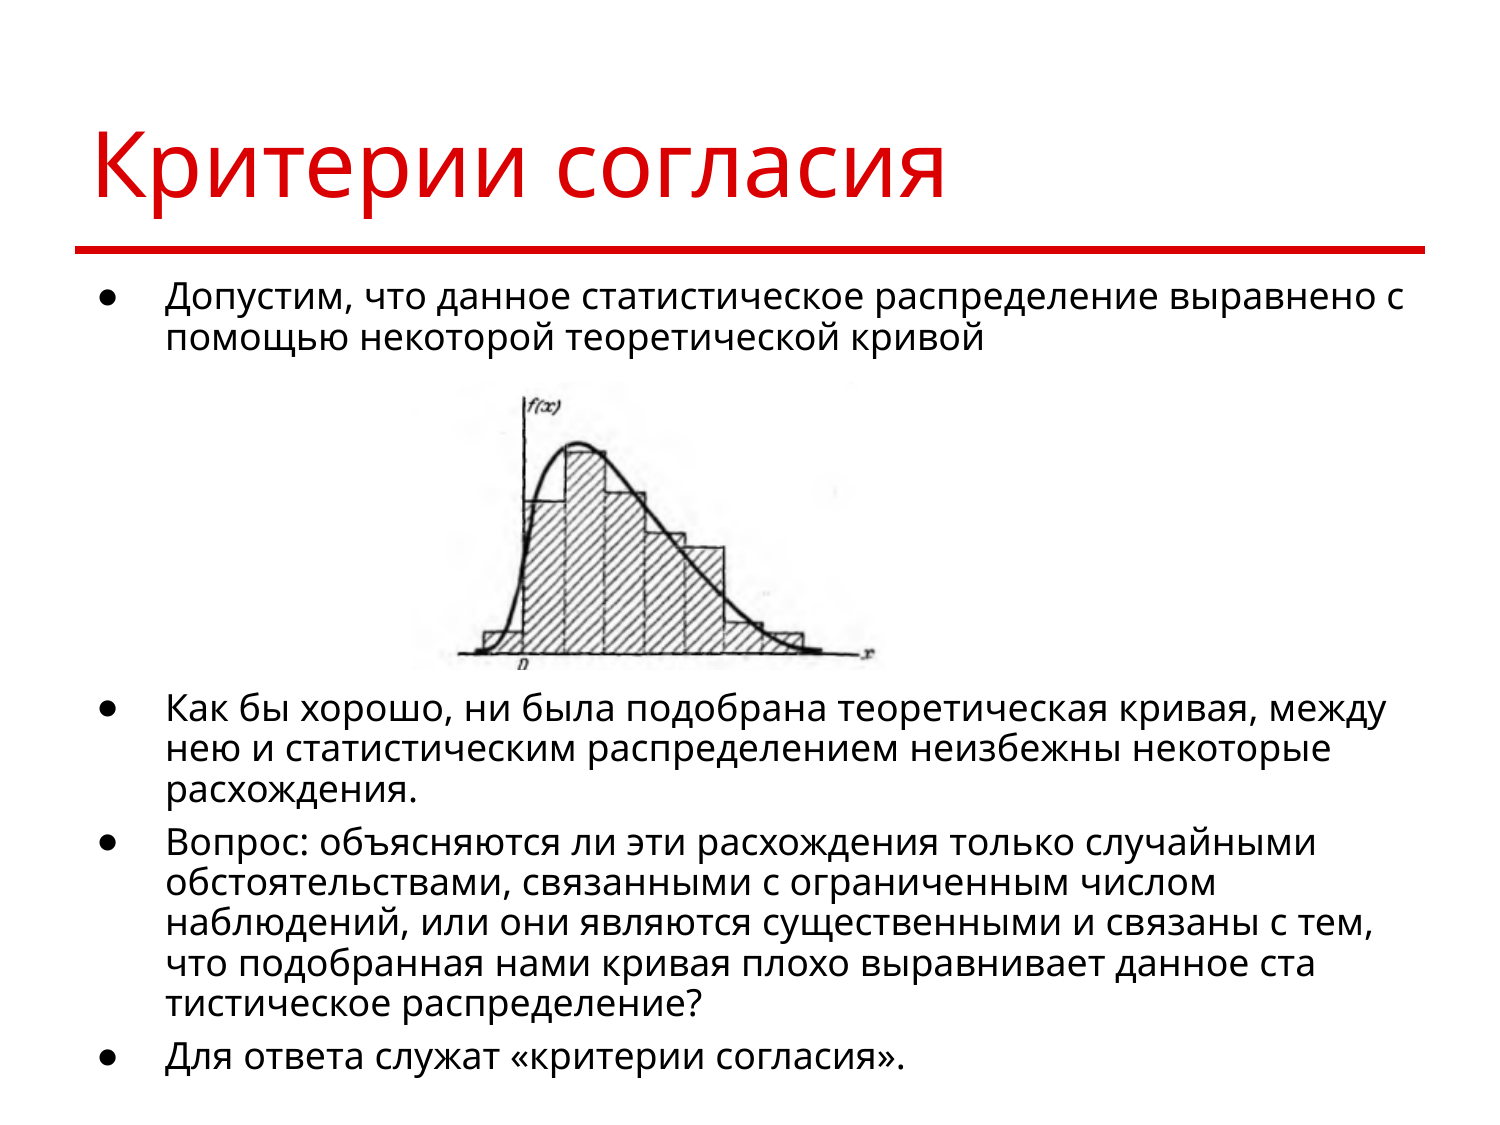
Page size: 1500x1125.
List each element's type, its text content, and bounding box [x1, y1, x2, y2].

title Критерии согласия [75, 45, 1425, 233]
list Допустим, что данное статистическое распределение выравнено с помощью некоторой теоретической кривой Как бы хорошо, ни была подобрана теоретическая кривая, между нею и статистическим распределением неизбежны некоторые расхождения. Вопрос: объясняются ли эти расхождения только случайными обстоятельствами, связанными с ограниченным числом наблюдений, или они являются существенными и связаны с тем, что подобранная нами кривая плохо выравнивает данное ста­тистическое распределение? Для ответа служат «критерии согласия». [75, 262, 1425, 1078]
picture [412, 382, 886, 670]
